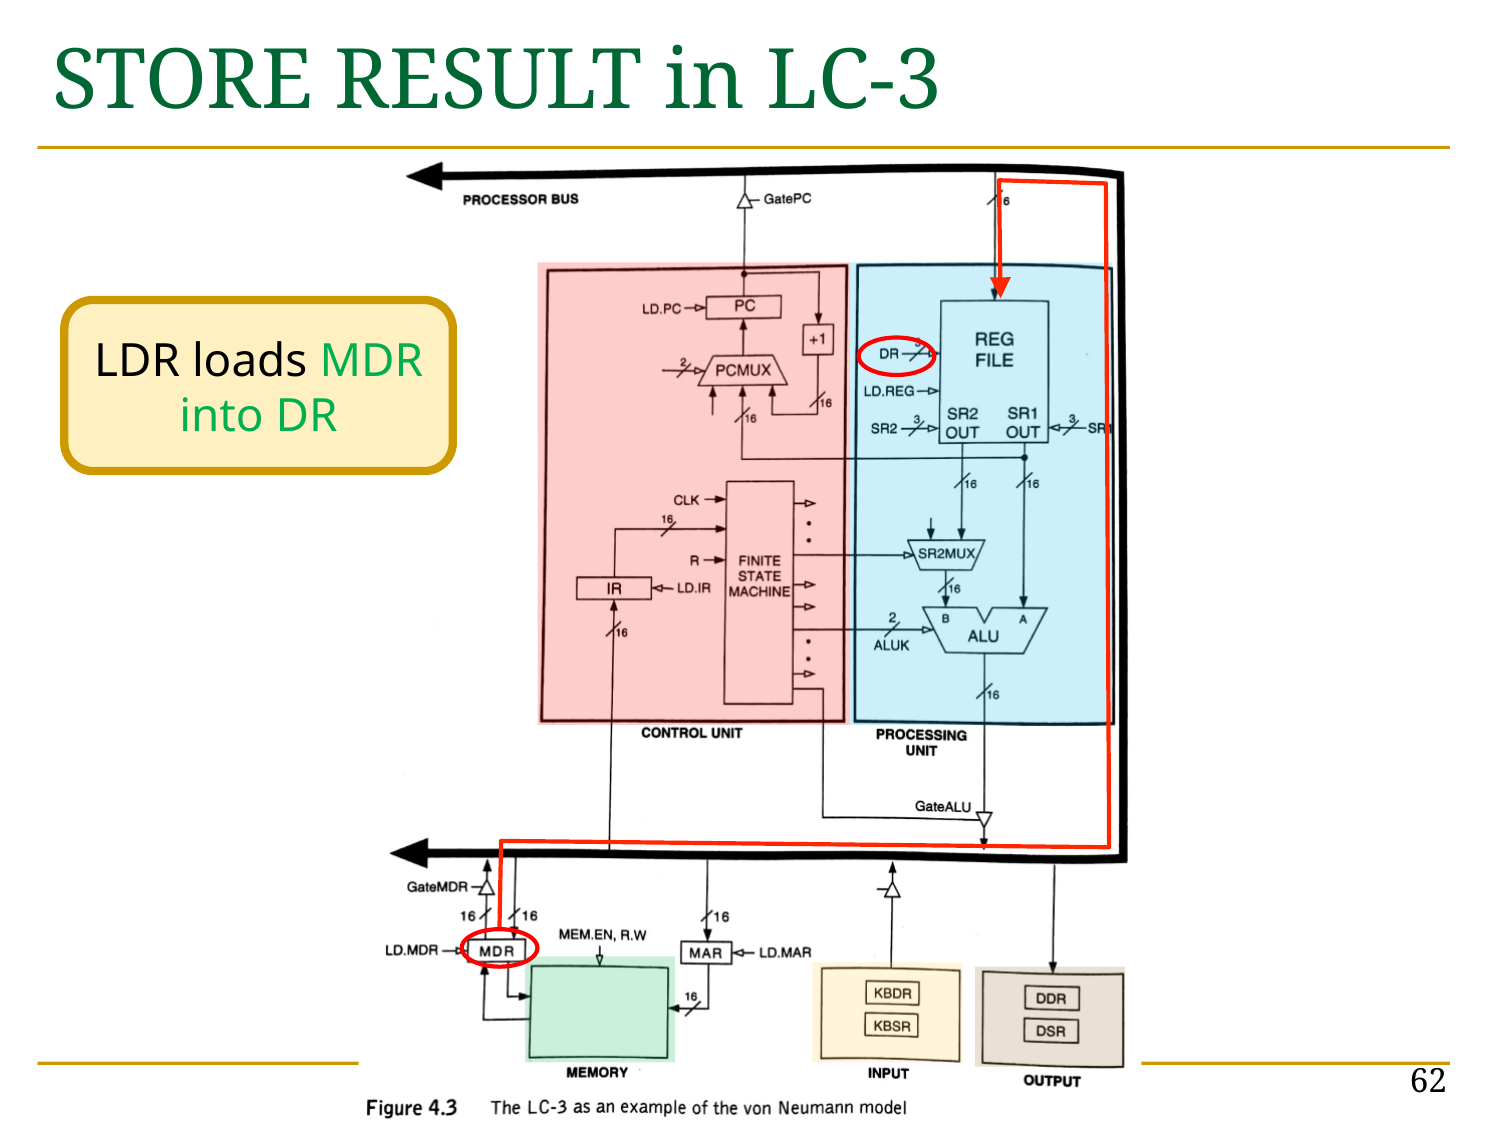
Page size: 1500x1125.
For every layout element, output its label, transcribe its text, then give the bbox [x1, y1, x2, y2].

title STORE RESULT in LC-3 [37, 0, 1450, 150]
slide_number 62 [1147, 1036, 1462, 1112]
text_box LDR loads MDR into DR [62, 297, 353, 474]
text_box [358, 149, 1142, 1125]
